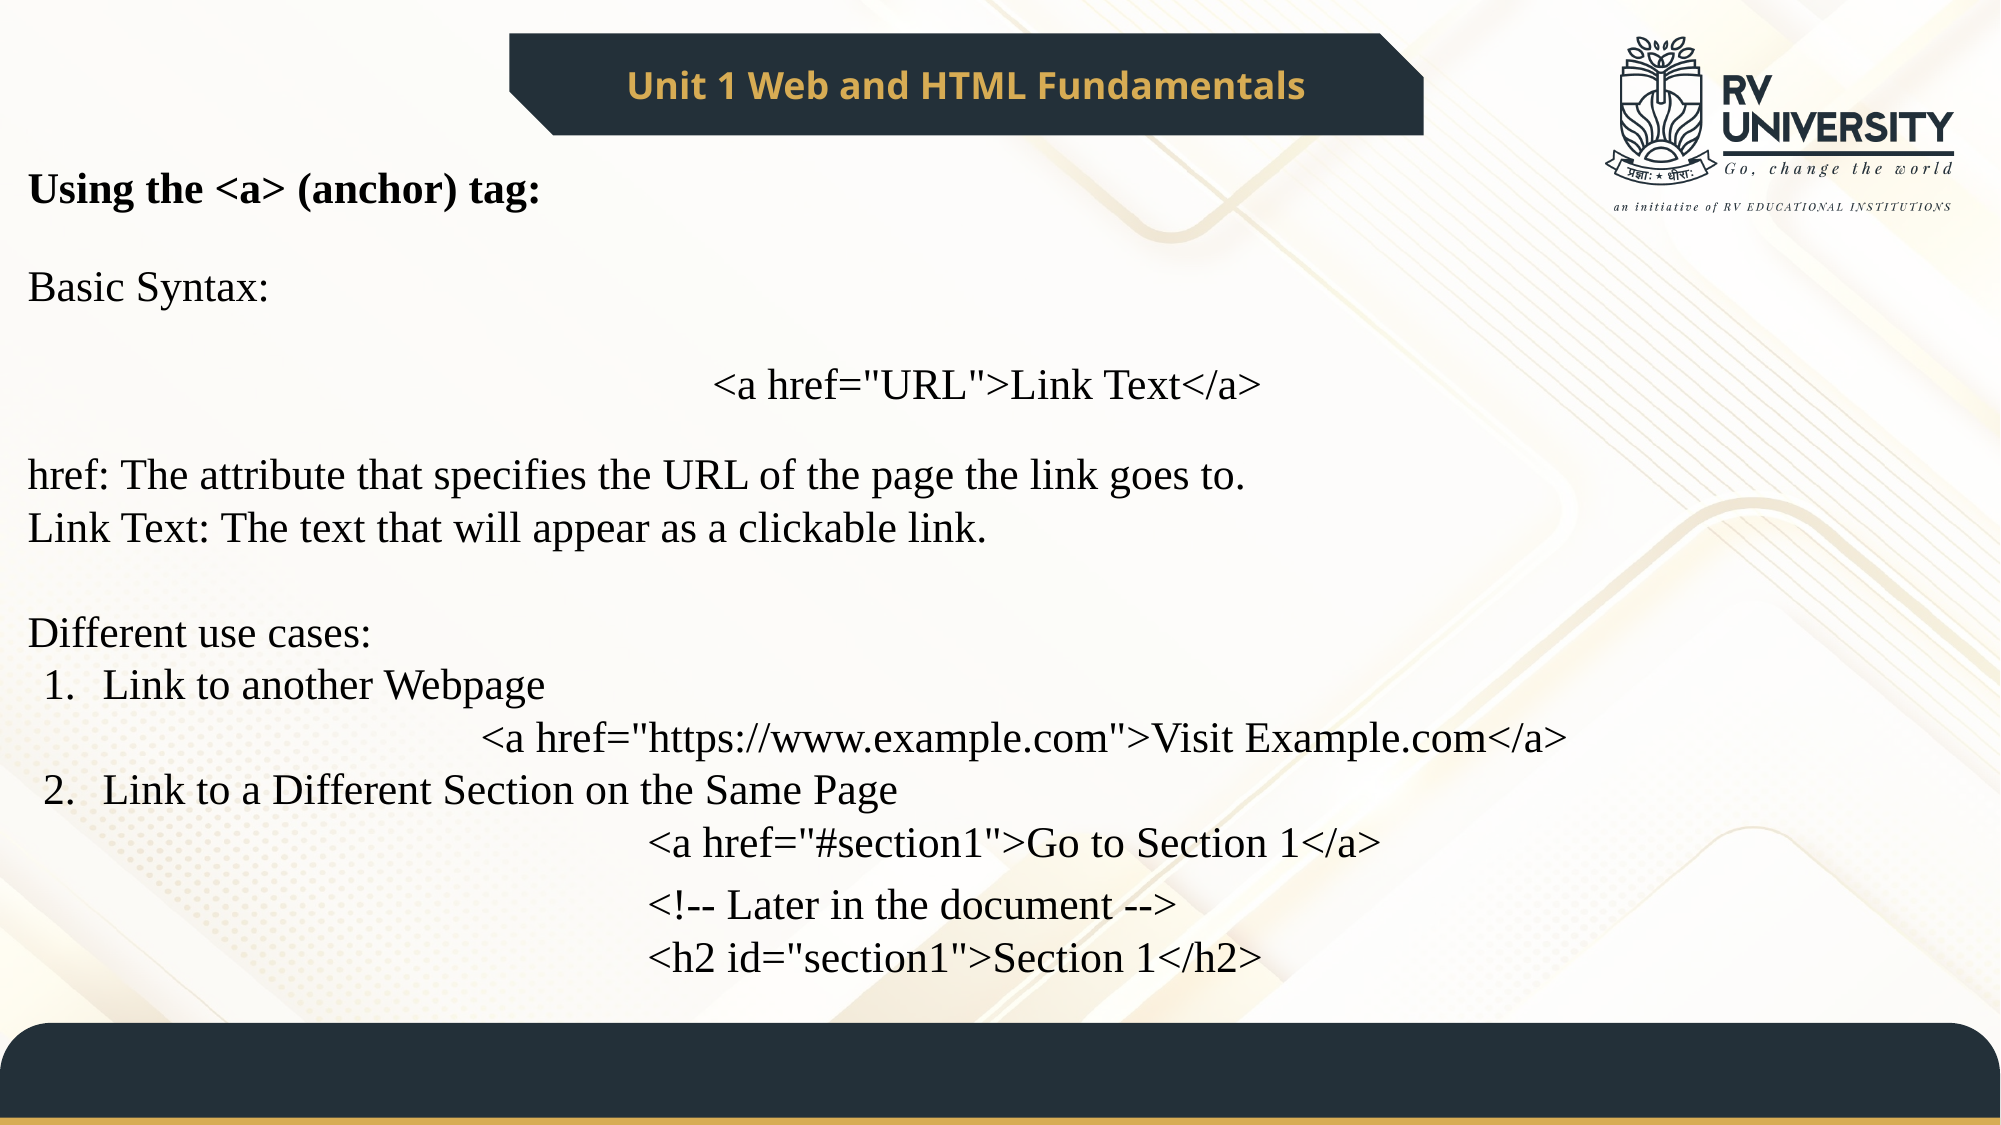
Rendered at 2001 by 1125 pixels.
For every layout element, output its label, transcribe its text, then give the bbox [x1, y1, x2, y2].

text_box Using the <a> (anchor) tag: Basic Syntax: <a href="URL">Link Text</a> href: The attribute that specifies the URL of the page the link goes to. Link Text: The text that will appear as a clickable link. Different use cases: Link to another Webpage <a href="https://www.example.com">Visit Example.com</a> Link to a Different Section on the Same Page <a href="#section1">Go to Section 1</a> <!-- Later in the document --> <h2 id="section1">Section 1</h2> [12, 137, 1963, 996]
picture [1558, 0, 2000, 248]
text_box Unit 1 Web and HTML Fundamentals [509, 33, 1424, 136]
